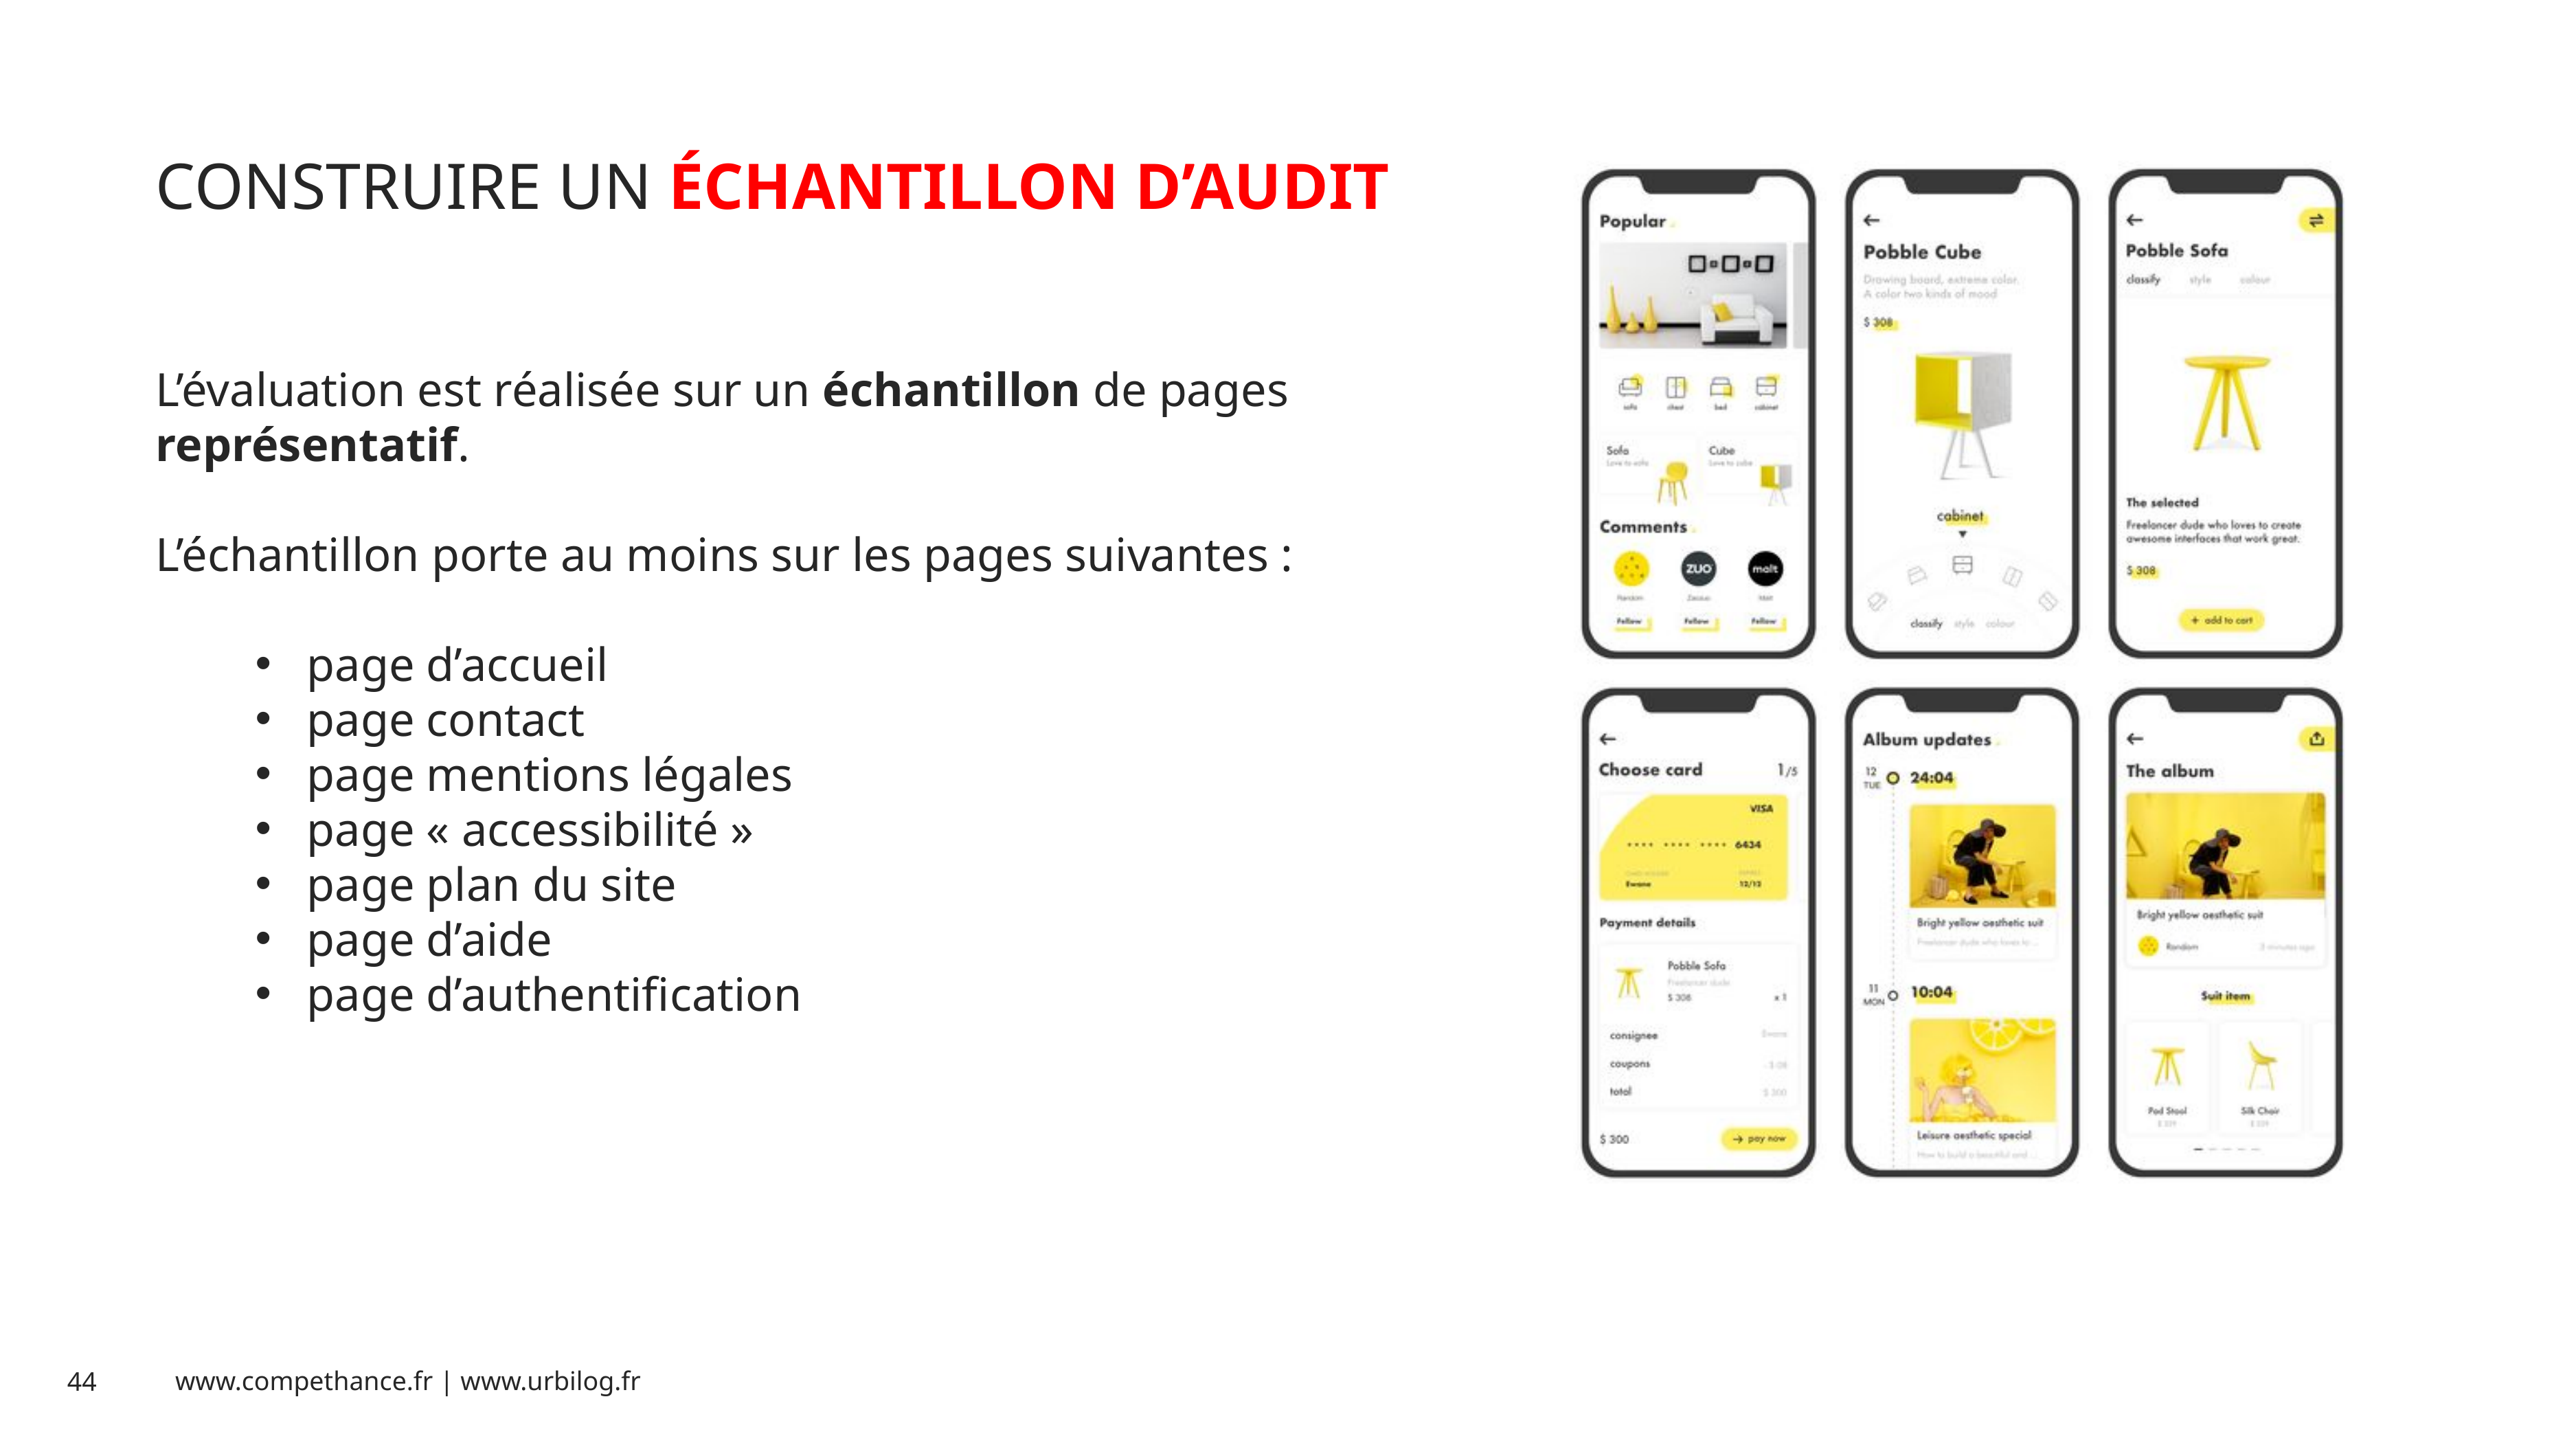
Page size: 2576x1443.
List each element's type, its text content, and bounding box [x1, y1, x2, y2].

text_box L’évaluation est réalisée sur un échantillon de pages représentatif. L’échantillon porte au moins sur les pages suivantes : page d’accueil page contact page mentions légales page « accessibilité » page plan du site page d’aide page d’authentification [145, 355, 1401, 1025]
picture [1495, 82, 2431, 1272]
title CONSTRUIRE UN ÉCHANTILLON D’AUDIT [145, 149, 1491, 256]
